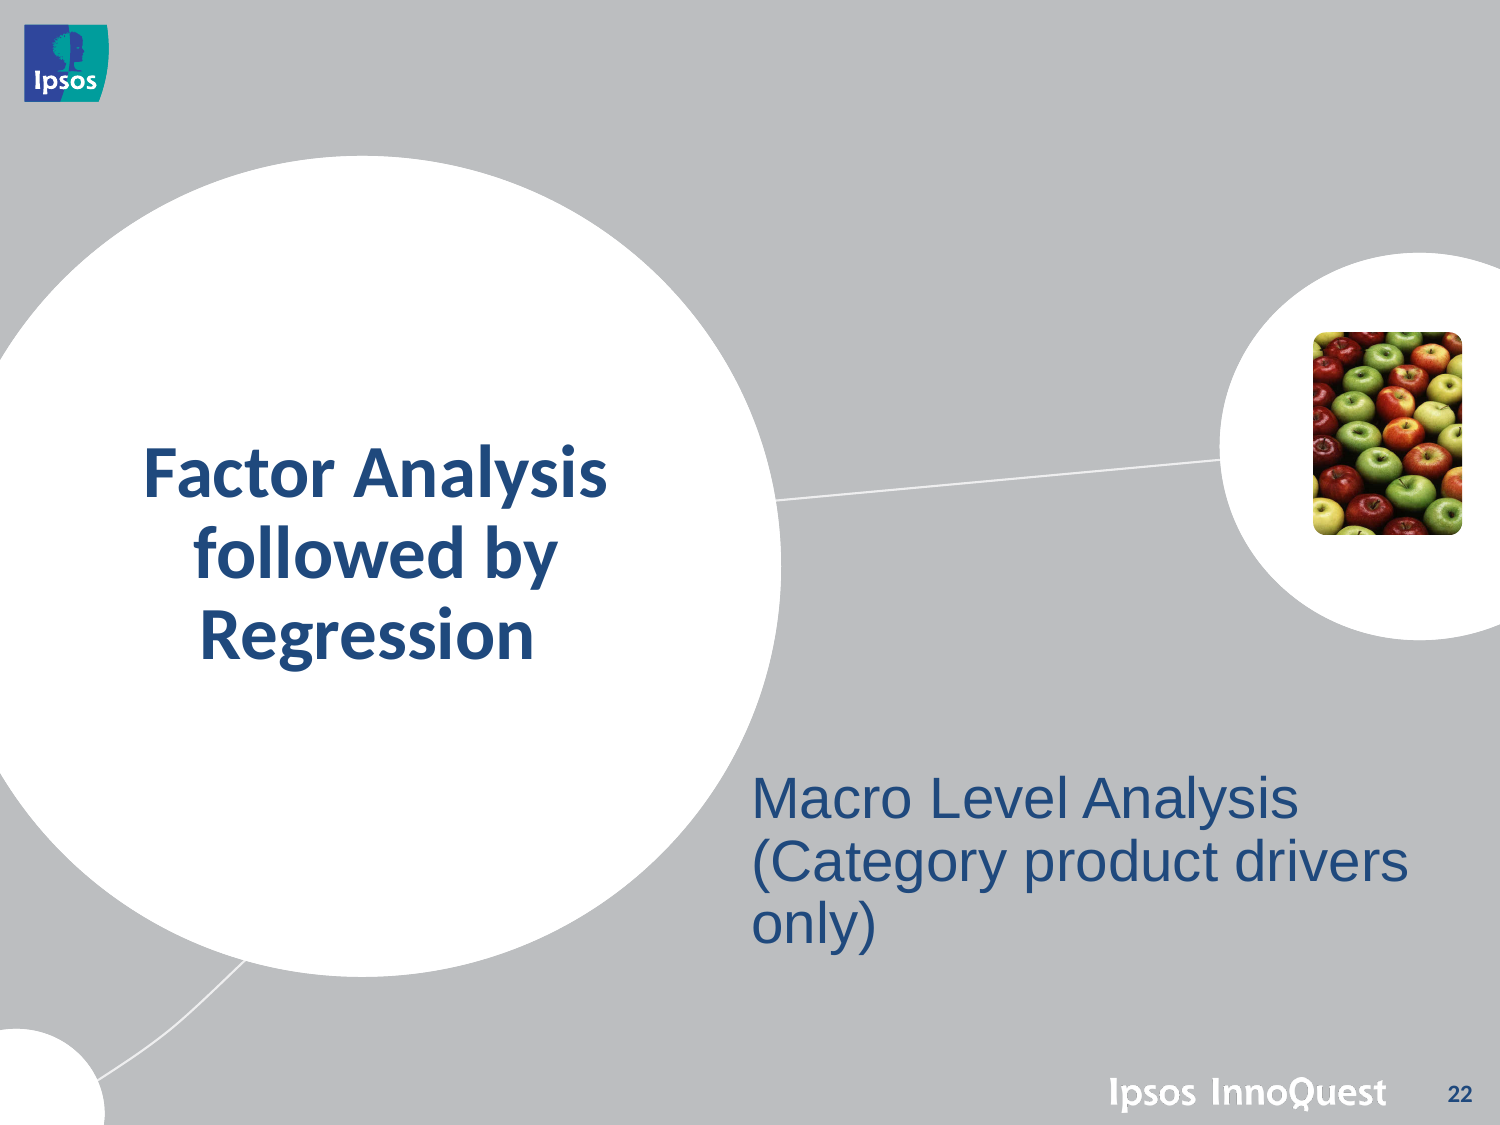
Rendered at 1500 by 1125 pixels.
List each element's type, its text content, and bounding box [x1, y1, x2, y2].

slide_number 22 [1425, 1077, 1474, 1108]
subtitle Macro Level Analysis (Category product drivers only) [751, 767, 1479, 1125]
picture [1312, 331, 1463, 536]
title Factor Analysis followed by Regression [40, 431, 712, 677]
